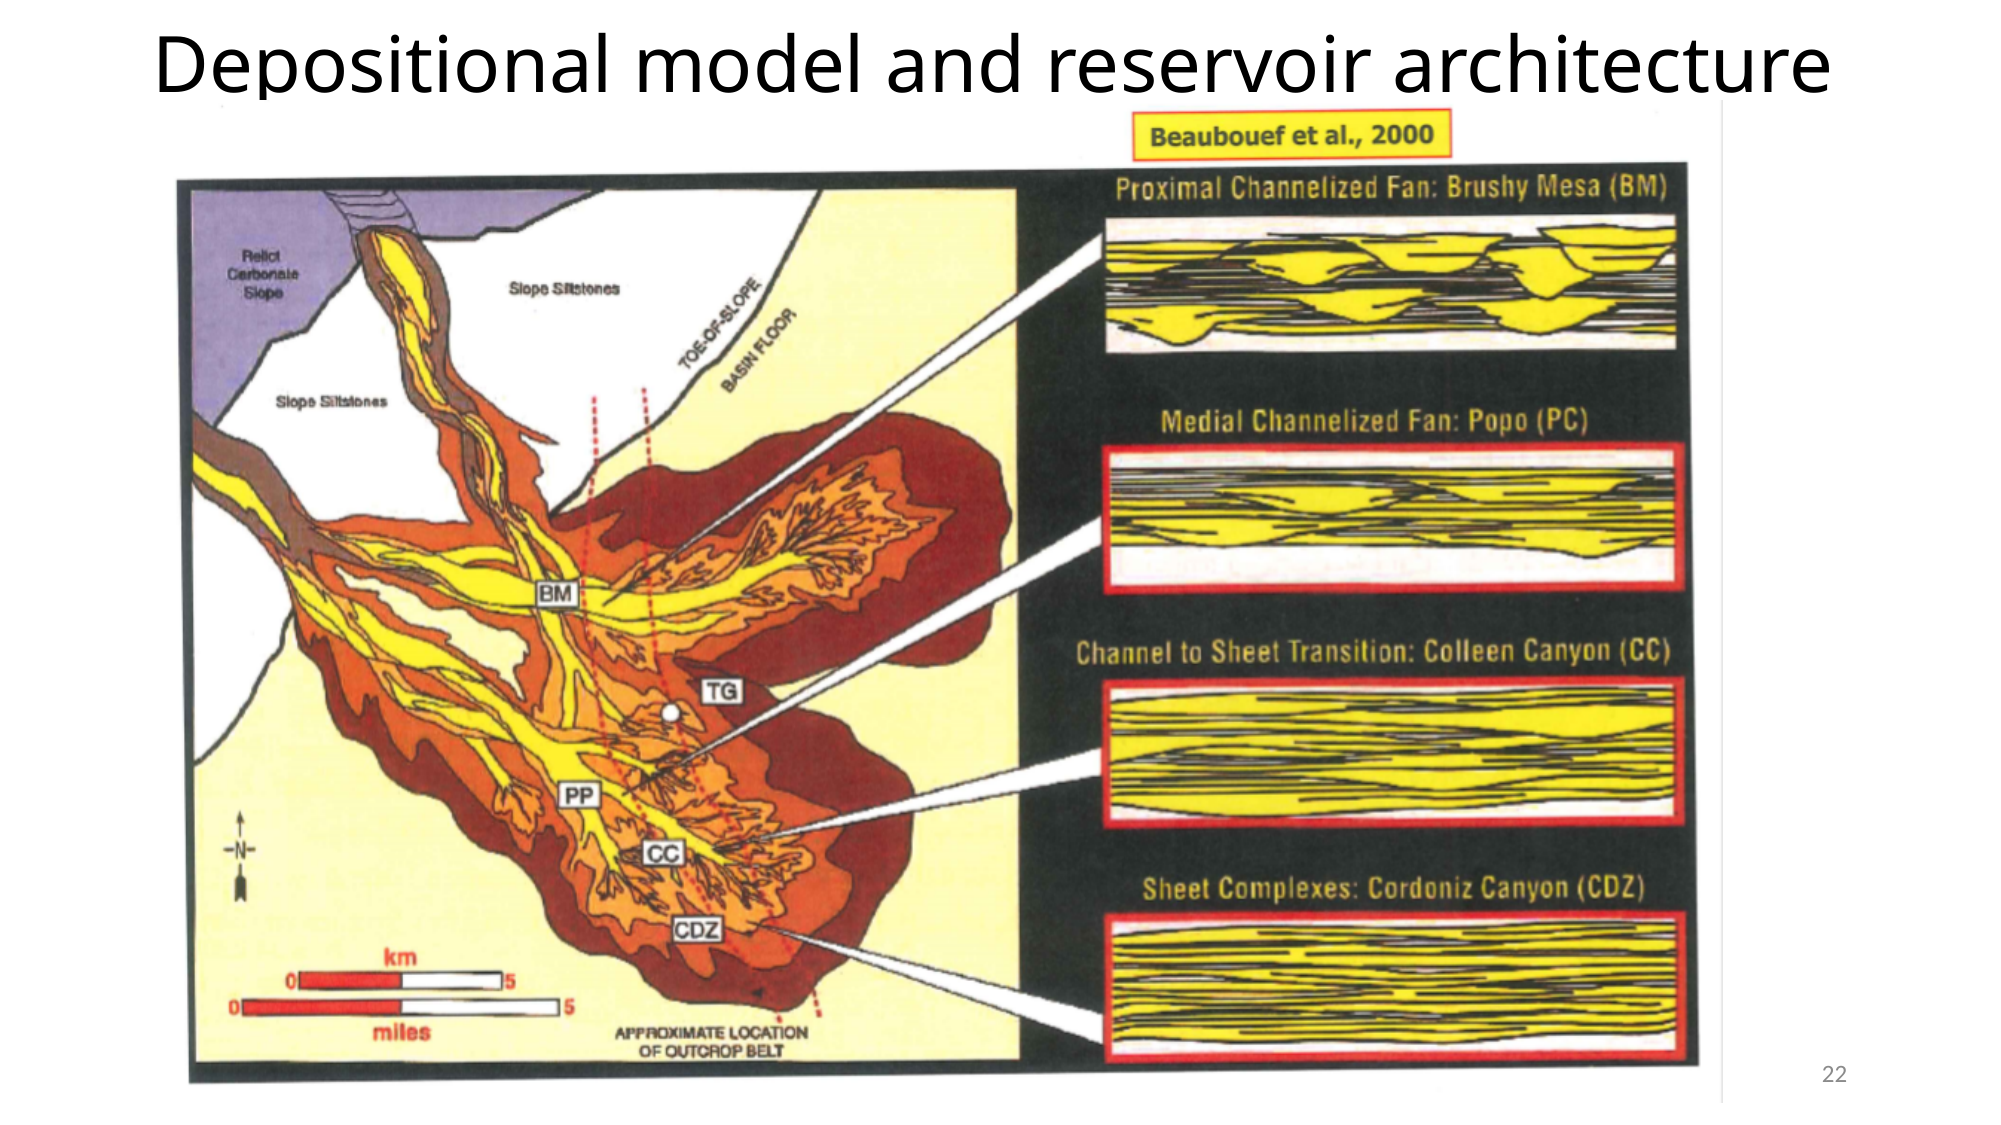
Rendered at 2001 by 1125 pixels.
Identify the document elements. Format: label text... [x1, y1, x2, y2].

slide_number 22 [1723, 1042, 1863, 1103]
title Depositional model and reservoir architecture [137, 15, 1863, 120]
picture [137, 100, 1723, 1103]
